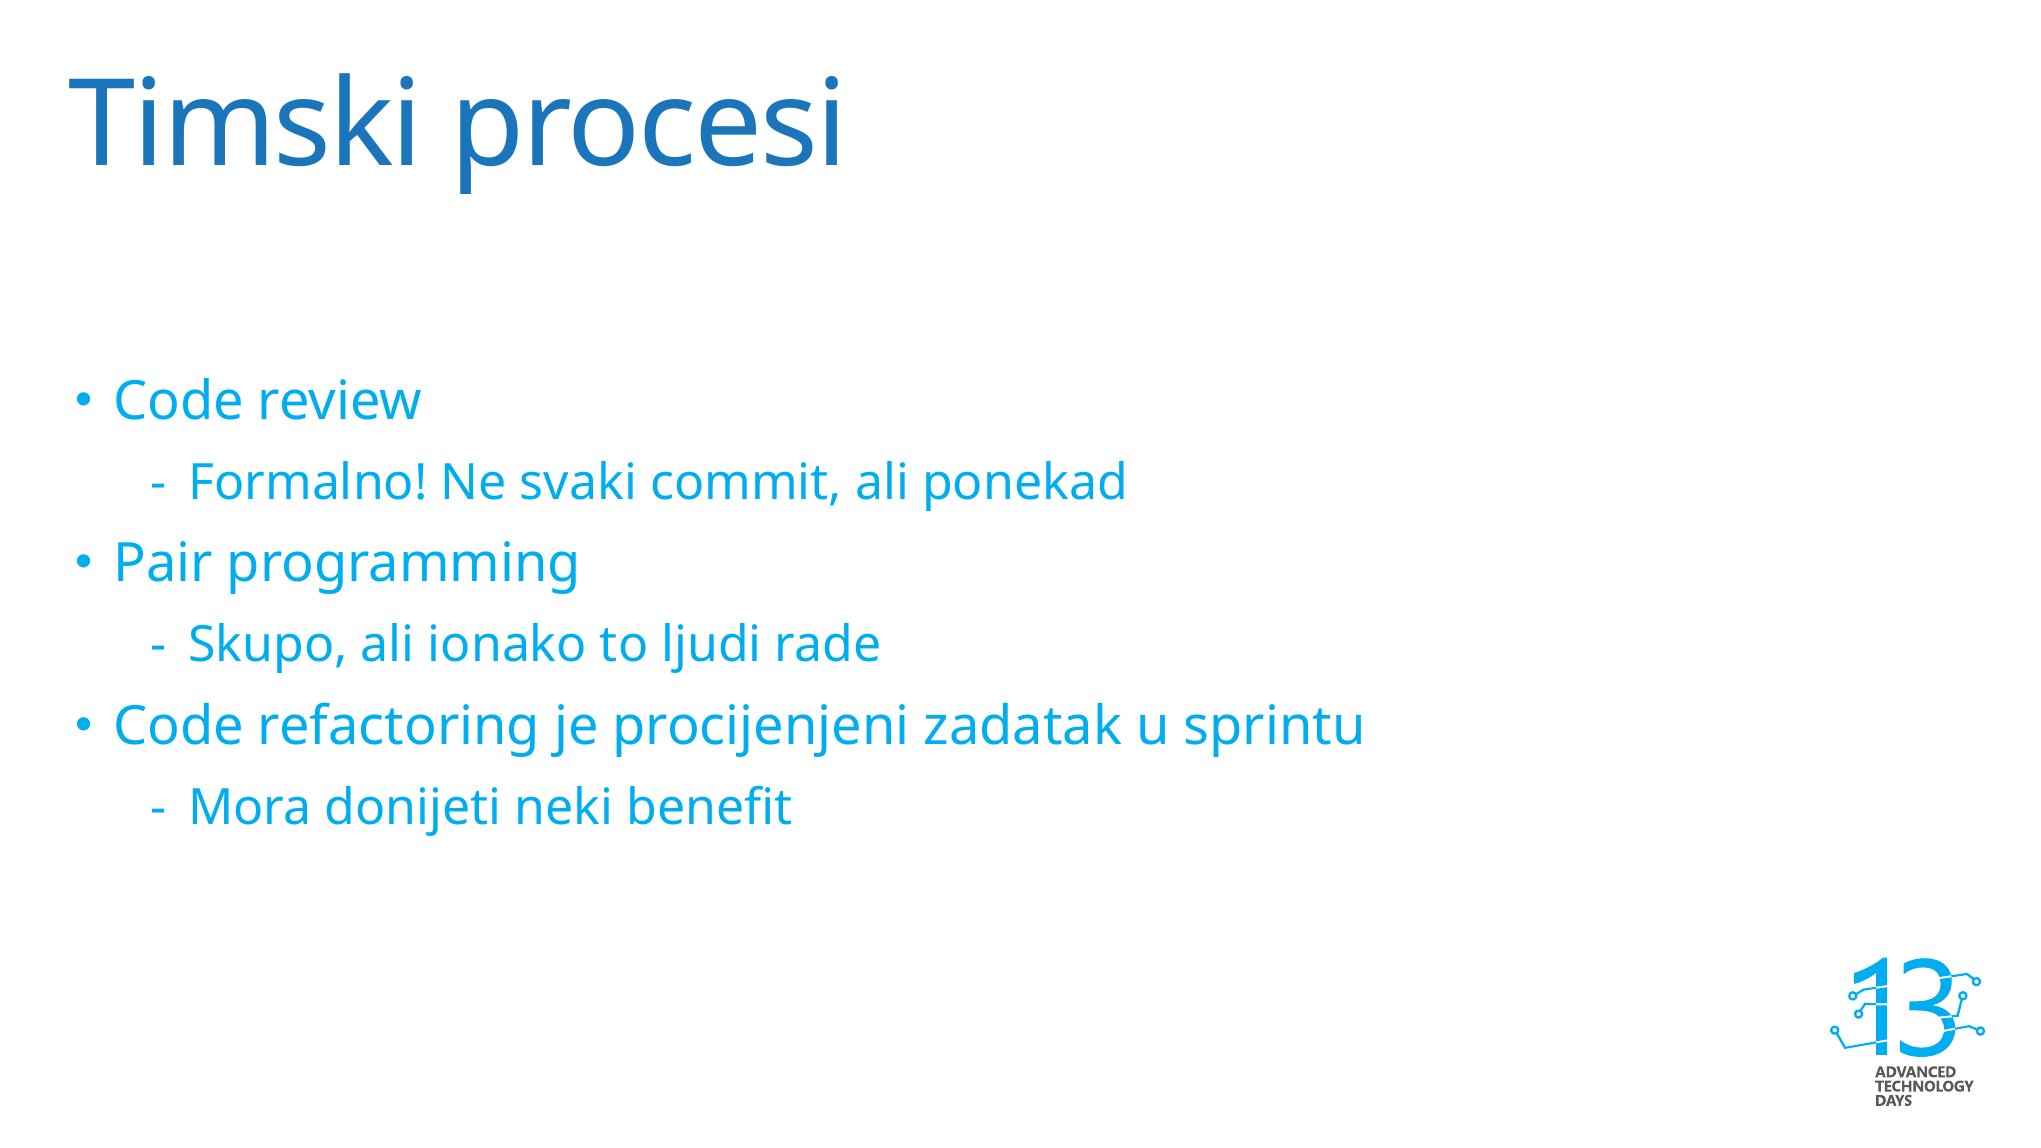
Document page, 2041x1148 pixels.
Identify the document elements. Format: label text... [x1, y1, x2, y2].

list Code review Formalno! Ne svaki commit, ali ponekad Pair programming Skupo, ali ionako to ljudi rade Code refactoring je procijenjeni zadatak u sprintu Mora donijeti neki benefit [45, 348, 1546, 1019]
title Timski procesi [45, 43, 1546, 224]
